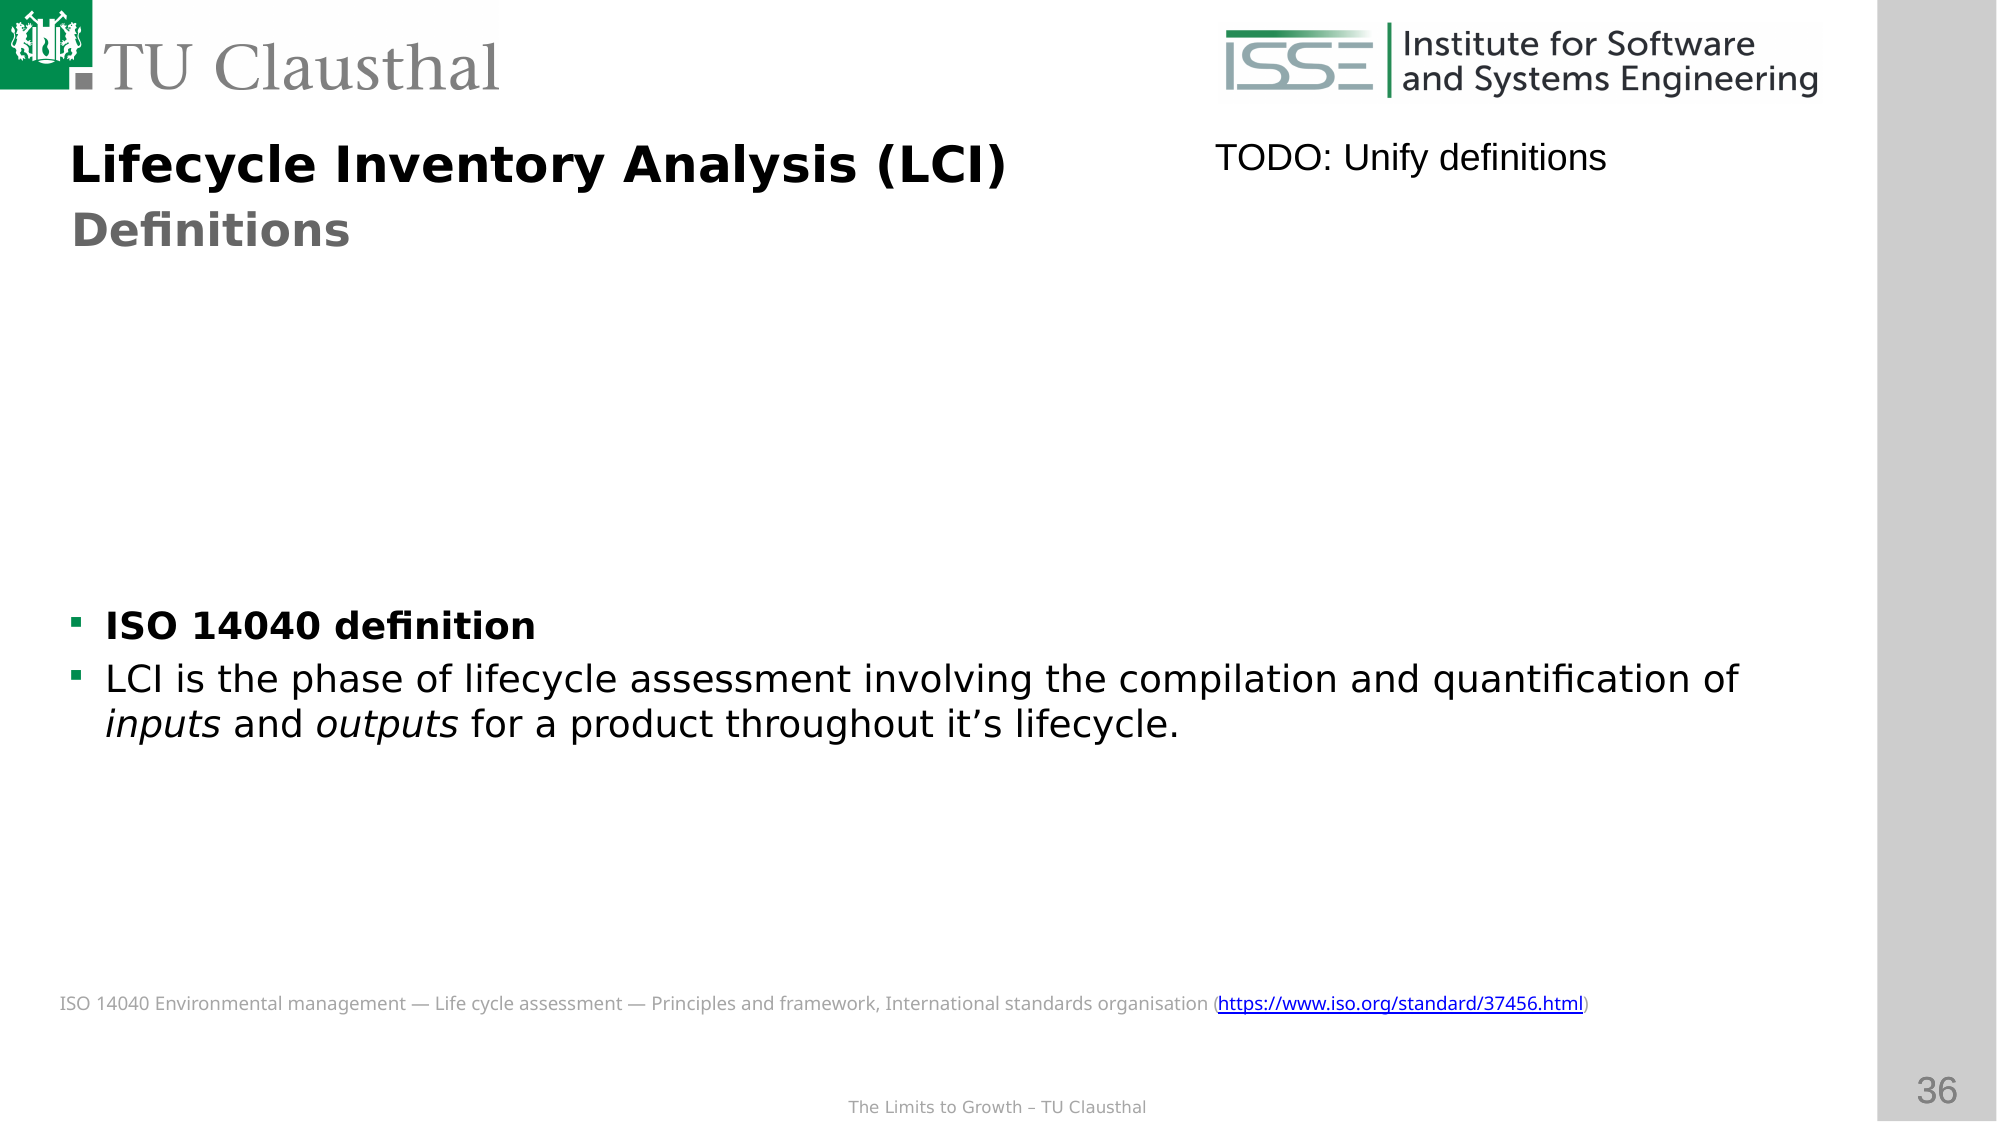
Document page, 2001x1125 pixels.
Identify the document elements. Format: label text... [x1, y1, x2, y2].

text_box ISO 14040 definition LCI is the phase of lifecycle assessment involving the compilation and quantification of inputs and outputs for a product throughout it’s lifecycle. [55, 262, 1874, 1032]
text_box ISO 14040 Environmental management — Life cycle assessment — Principles and framework, International standards organisation (https://www.iso.org/standard/37456.html) [45, 984, 1837, 1025]
text_box Definitions [70, 188, 1768, 262]
picture [0, 0, 499, 90]
text_box TODO: Unify definitions [1199, 125, 1650, 182]
text_box Lifecycle Inventory Analysis (LCI) [55, 125, 1817, 206]
picture [1218, 22, 1823, 104]
